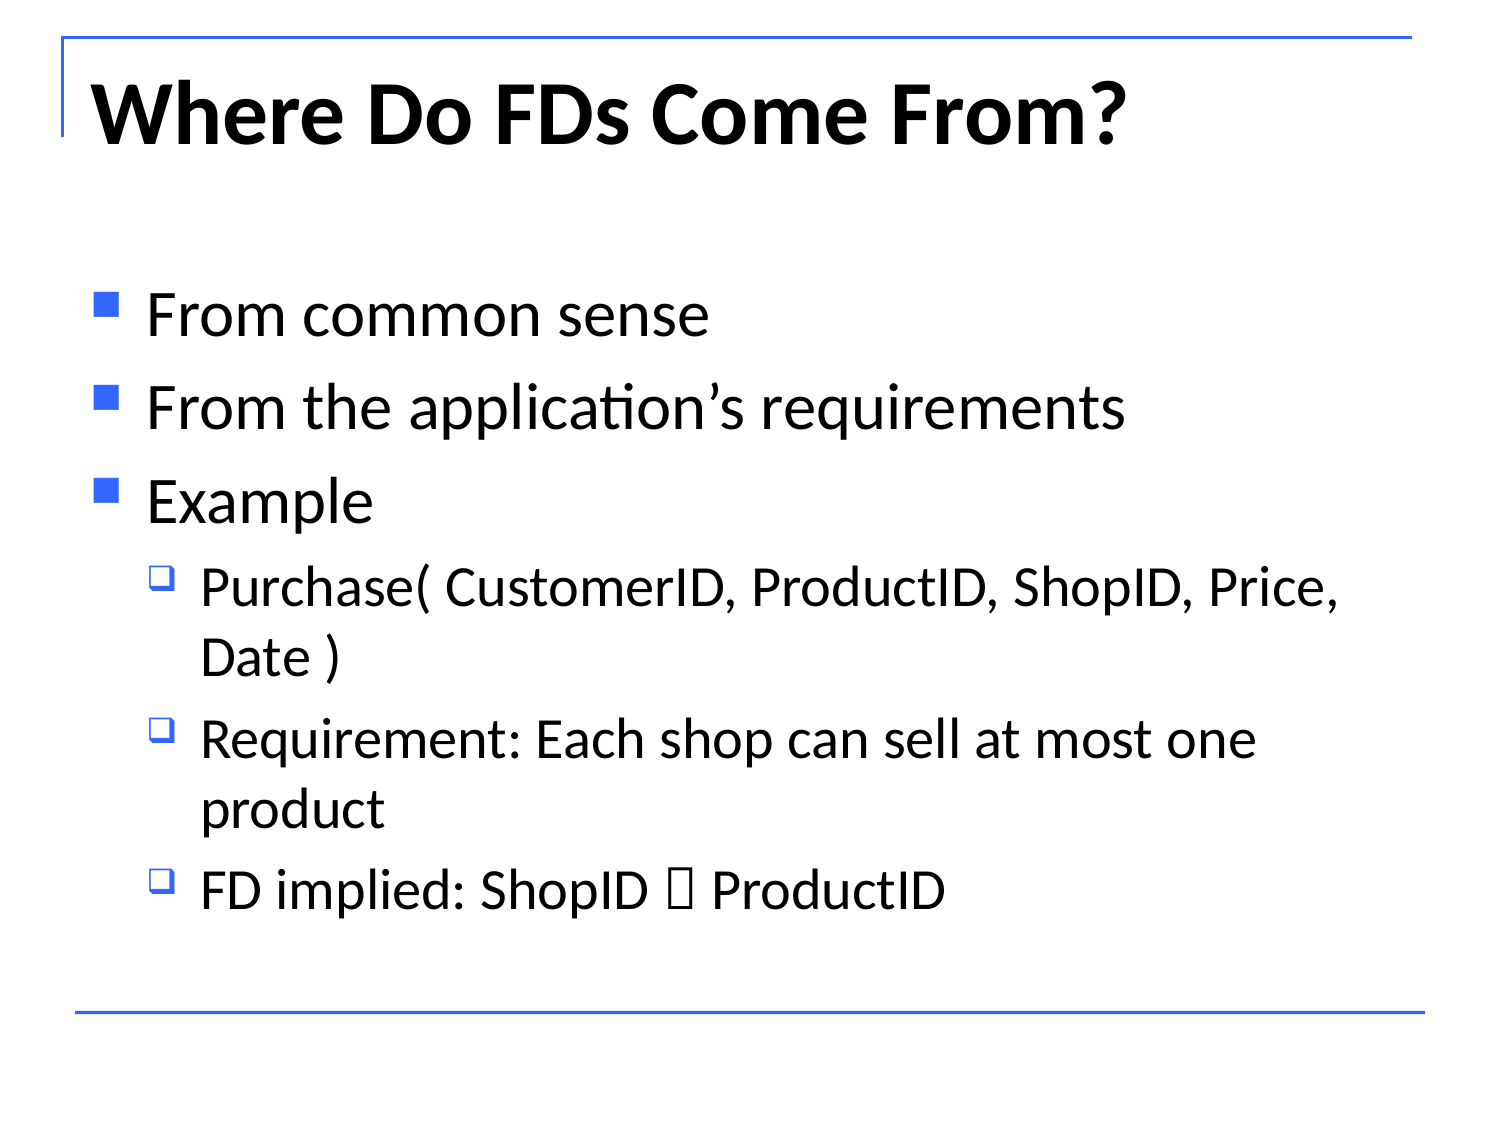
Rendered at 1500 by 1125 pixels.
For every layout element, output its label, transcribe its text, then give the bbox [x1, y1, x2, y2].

title Where Do FDs Come From? [74, 45, 1426, 233]
list From common sense From the application’s requirements Example Purchase( CustomerID, ProductID, ShopID, Price, Date ) Requirement: Each shop can sell at most one product FD implied: ShopID  ProductID [74, 262, 1448, 1006]
